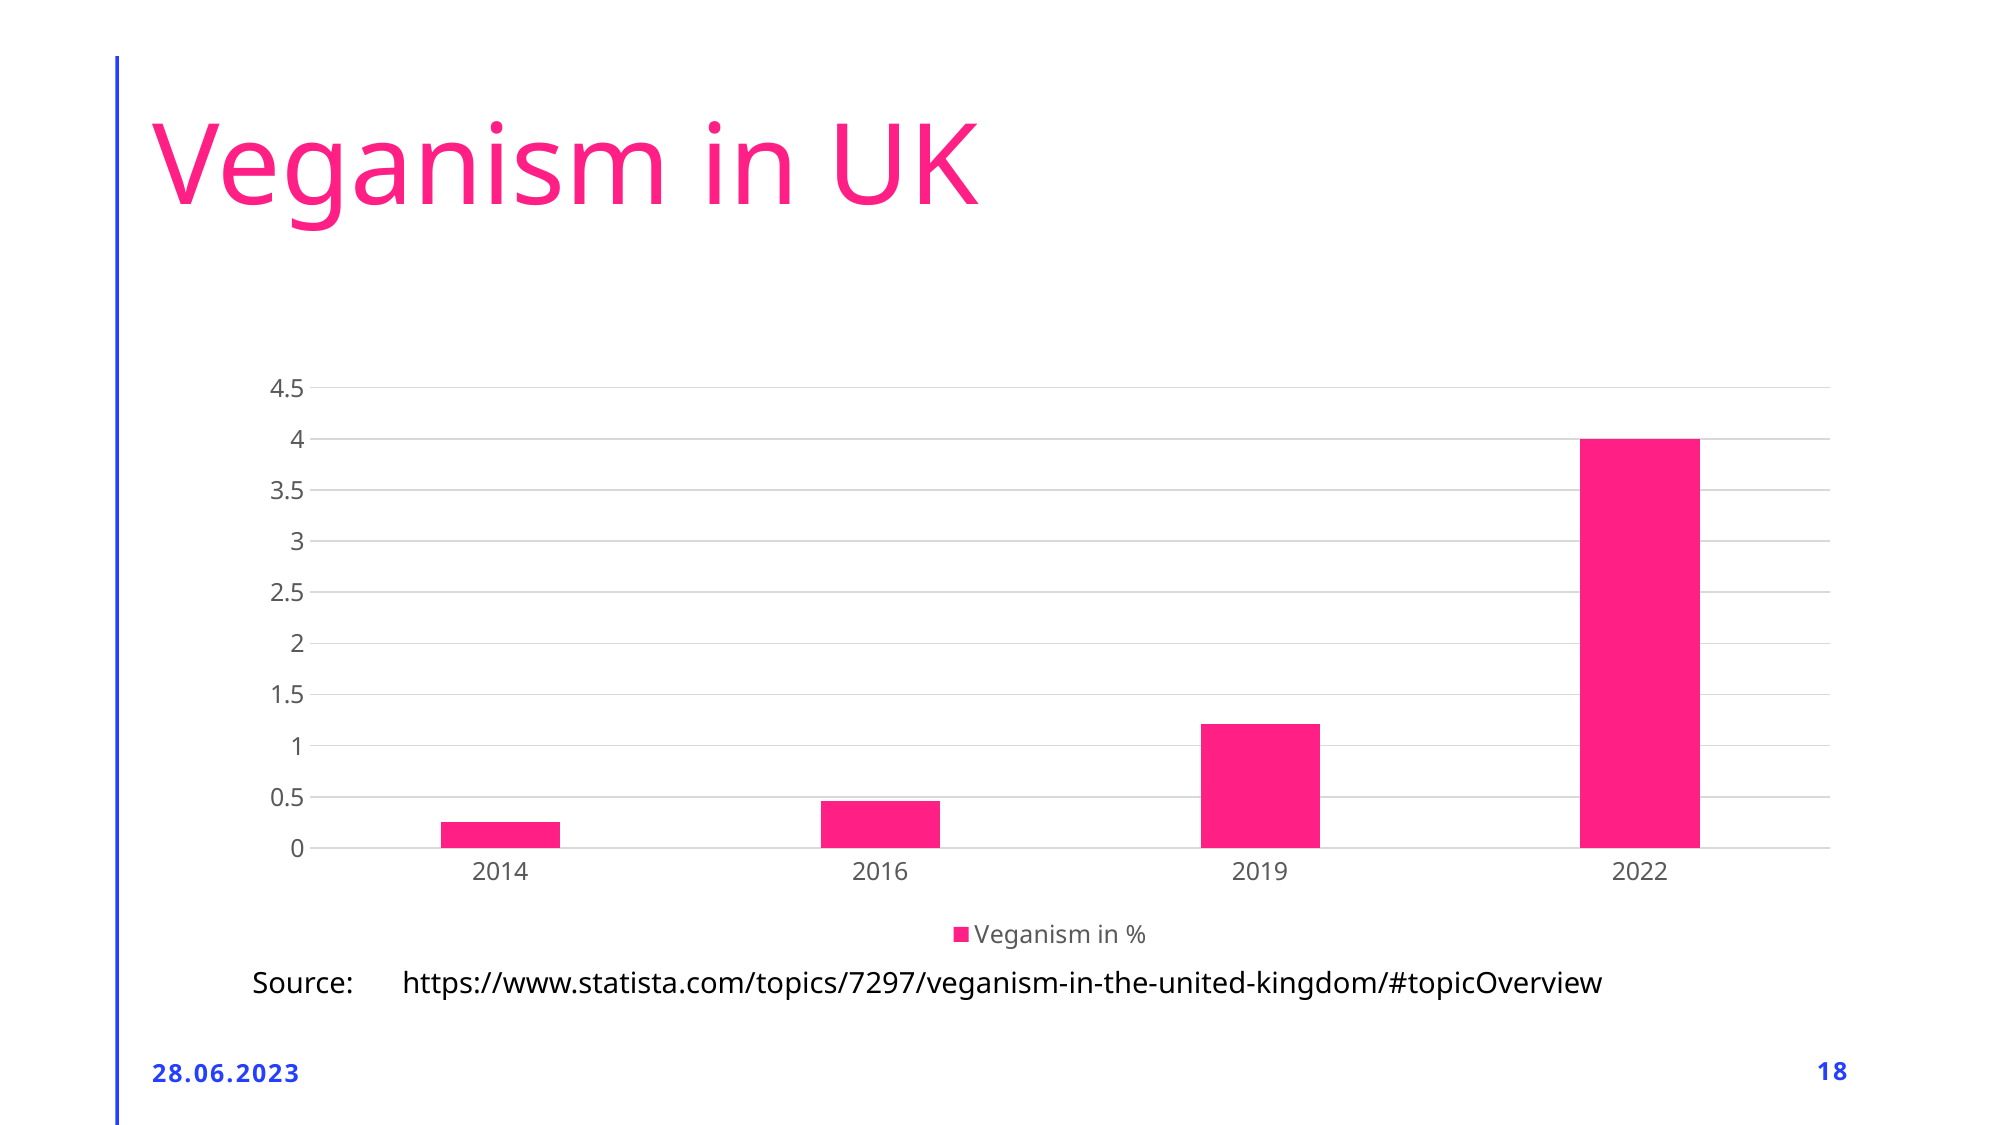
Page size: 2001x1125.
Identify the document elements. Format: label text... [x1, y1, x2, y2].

chart [237, 358, 1863, 958]
text_box 28.06.2023 [137, 1042, 588, 1103]
title Veganism in UK [137, 59, 1863, 278]
text_box Source: https://www.statista.com/topics/7297/veganism-in-the-united-kingdom/#topicOverview [237, 958, 1863, 1008]
slide_number 18 [1412, 1042, 1863, 1103]
